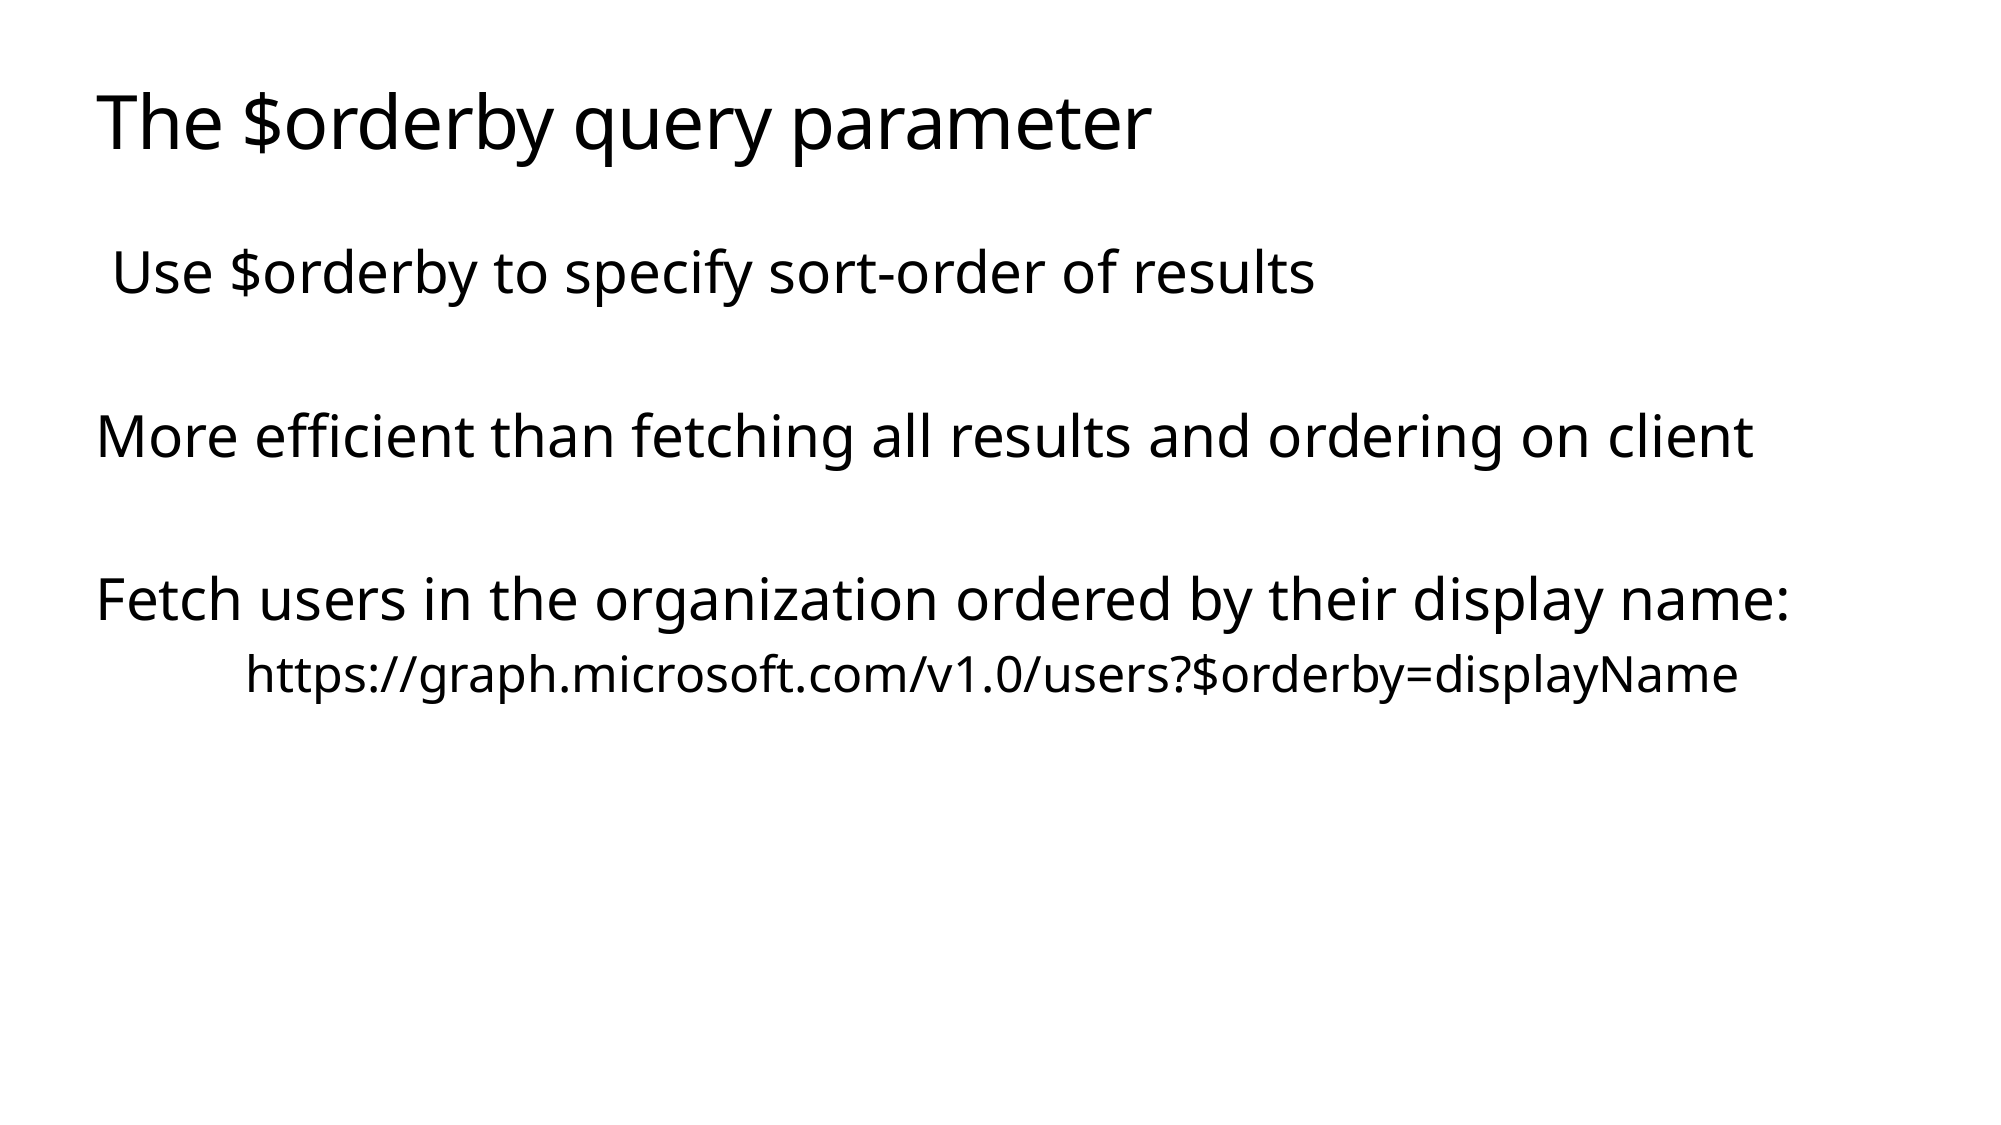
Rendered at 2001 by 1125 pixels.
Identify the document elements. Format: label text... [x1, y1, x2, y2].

list Use $orderby to specify sort-order of results More efficient than fetching all results and ordering on client Fetch users in the organization ordered by their display name: https://graph.microsoft.com/v1.0/users?$orderby=displayName [95, 235, 1904, 803]
title The $orderby query parameter [96, 75, 1960, 166]
